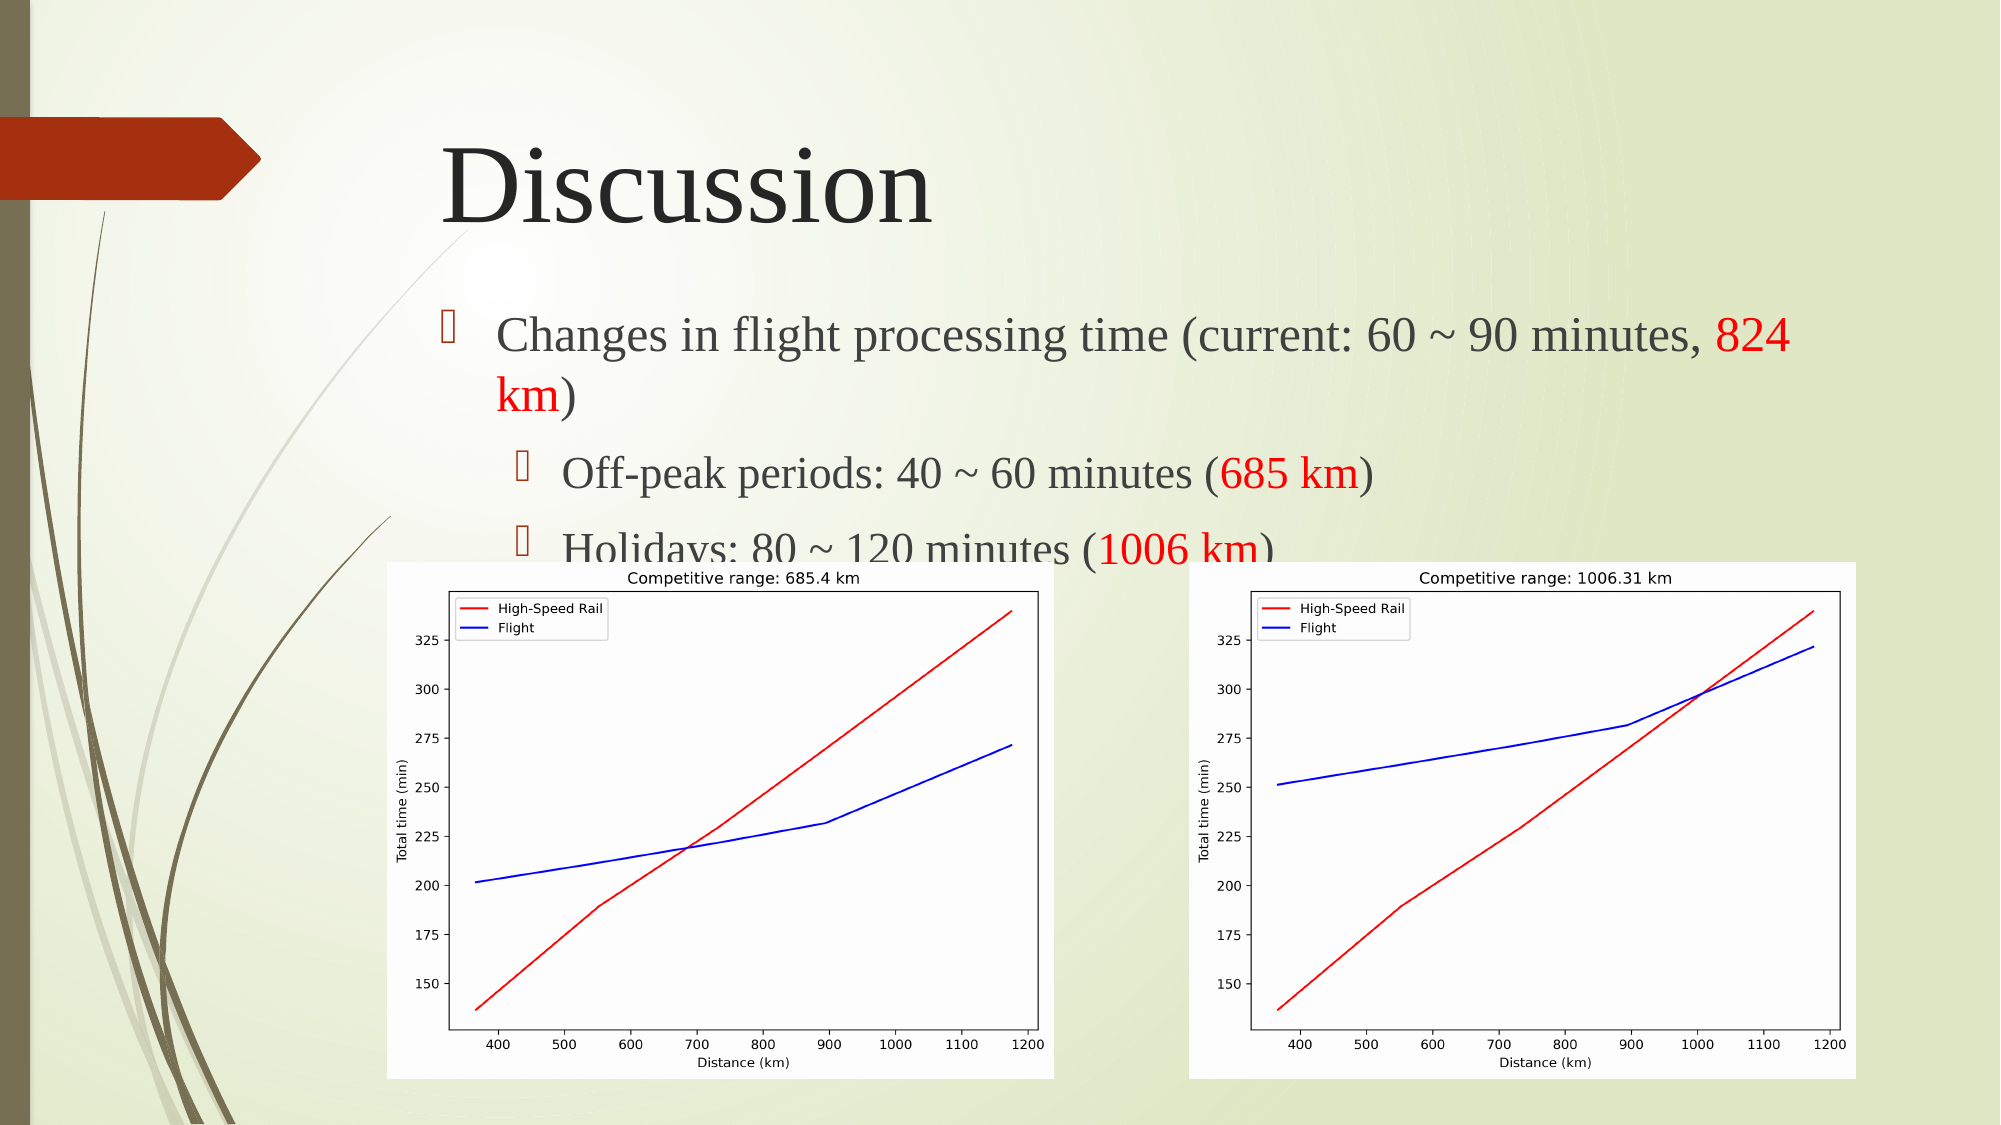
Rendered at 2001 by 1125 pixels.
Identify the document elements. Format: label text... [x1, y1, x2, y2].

list Changes in flight processing time (current: 60 ~ 90 minutes, 824 km) Off-peak periods: 40 ~ 60 minutes (685 km) Holidays: 80 ~ 120 minutes (1006 km) [424, 294, 1888, 914]
title Discussion [425, 102, 1888, 294]
picture [387, 562, 1054, 1080]
picture [1189, 562, 1856, 1080]
